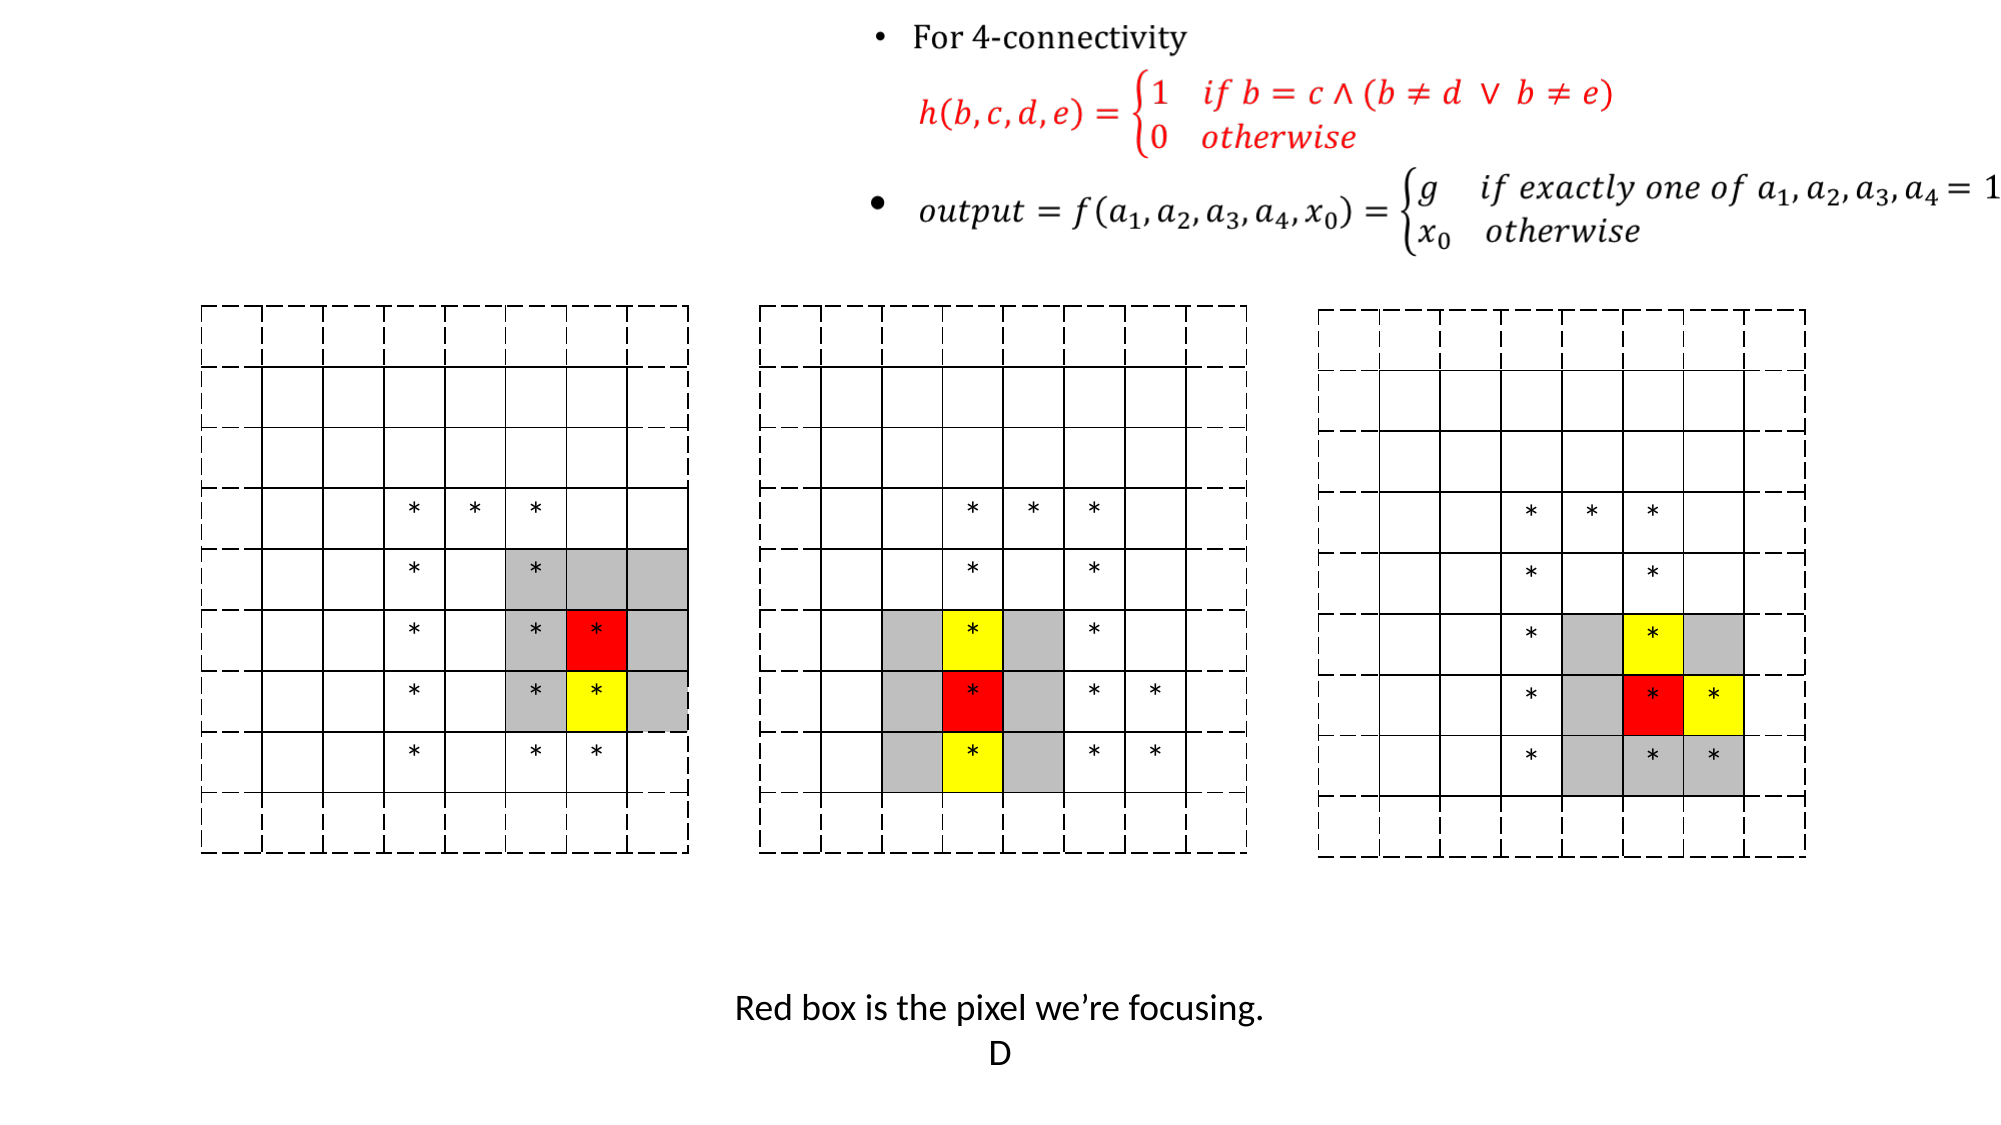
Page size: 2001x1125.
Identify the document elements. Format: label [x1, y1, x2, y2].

table_cell [1684, 493, 1743, 552]
table_cell [943, 489, 1002, 548]
table_cell [263, 672, 322, 731]
table_header [760, 306, 1247, 367]
table_cell [446, 611, 505, 670]
table_cell [883, 733, 942, 792]
table_cell [1502, 615, 1561, 674]
table_cell [1441, 554, 1500, 613]
table_cell [1502, 371, 1561, 430]
table_cell [506, 368, 566, 427]
table_cell [385, 550, 444, 609]
table_cell [567, 733, 626, 792]
table_cell [1441, 493, 1500, 552]
table_cell [506, 489, 566, 548]
table_cell [1684, 432, 1743, 491]
table_cell [567, 489, 626, 548]
table_cell [822, 368, 881, 427]
table_cell [1380, 493, 1439, 552]
table_cell [760, 367, 1247, 853]
table_cell [822, 672, 881, 731]
table_cell [263, 428, 322, 487]
table_cell [446, 489, 505, 548]
table_cell [201, 367, 688, 853]
table_cell [1624, 493, 1683, 552]
table_cell [385, 672, 444, 731]
table_cell [1065, 428, 1124, 487]
table_cell [1380, 736, 1439, 795]
table_cell [1624, 676, 1683, 735]
table_cell [1684, 676, 1743, 735]
table_cell [1684, 554, 1743, 613]
table_cell [1004, 611, 1063, 670]
table_cell [1380, 432, 1439, 491]
table_cell [1319, 371, 1805, 857]
table_cell [1126, 672, 1185, 731]
table_cell [1004, 672, 1063, 731]
table_cell [1126, 368, 1185, 427]
table_cell [567, 611, 626, 670]
table_cell [1624, 615, 1683, 674]
table_cell [943, 611, 1002, 670]
table_cell [1065, 550, 1124, 609]
table_cell [1441, 371, 1500, 430]
table_cell [943, 733, 1002, 792]
table_cell [883, 489, 942, 548]
table_cell [1441, 736, 1500, 795]
table_cell [943, 672, 1002, 731]
table_cell [446, 428, 505, 487]
table_cell [567, 672, 626, 731]
table_cell [1563, 371, 1622, 430]
table_cell [506, 611, 566, 670]
table_cell [324, 672, 383, 731]
table_cell [943, 368, 1002, 427]
table_cell [943, 428, 1002, 487]
table_cell [1004, 489, 1063, 548]
table_cell [883, 611, 942, 670]
table_cell [883, 428, 942, 487]
table_cell [263, 550, 322, 609]
table_cell [1065, 489, 1124, 548]
table_cell [1380, 371, 1439, 430]
table_cell [324, 428, 383, 487]
table_cell [567, 428, 626, 487]
table_cell [324, 550, 383, 609]
table_cell [822, 428, 881, 487]
table_cell [1065, 368, 1124, 427]
table_cell [1126, 611, 1185, 670]
table_cell [263, 368, 322, 427]
table_cell [1624, 371, 1683, 430]
table_cell [822, 611, 881, 670]
table_cell [506, 672, 566, 731]
table_cell [1502, 554, 1561, 613]
table_cell [1441, 676, 1500, 735]
table_cell [506, 733, 566, 792]
table_cell [1441, 432, 1500, 491]
table_cell [1563, 615, 1622, 674]
table_cell [1126, 733, 1185, 792]
table_cell [1380, 615, 1439, 674]
table_cell [1441, 615, 1500, 674]
table_cell [1563, 676, 1622, 735]
table_cell [263, 611, 322, 670]
table_cell [883, 368, 942, 427]
table_cell [1563, 554, 1622, 613]
table_cell [822, 550, 881, 609]
table_cell [1684, 615, 1743, 674]
table_cell [1624, 432, 1683, 491]
table_cell [385, 489, 444, 548]
table_cell [943, 550, 1002, 609]
table_cell [628, 550, 687, 609]
table_cell [1563, 432, 1622, 491]
table_cell [1065, 733, 1124, 792]
table_cell [446, 368, 505, 427]
table_cell [1502, 432, 1561, 491]
table_cell [1380, 554, 1439, 613]
table_cell [1684, 736, 1743, 795]
table_cell [385, 733, 444, 792]
table_cell [1004, 550, 1063, 609]
table_header [201, 306, 688, 367]
table_cell [1563, 493, 1622, 552]
table_cell [446, 550, 505, 609]
table_cell [324, 611, 383, 670]
table_cell [385, 428, 444, 487]
table_cell [324, 733, 383, 792]
table_cell [1004, 368, 1063, 427]
table_cell [567, 550, 626, 609]
table_cell [628, 611, 687, 670]
table_cell [883, 550, 942, 609]
table_cell [385, 611, 444, 670]
table_cell [1004, 428, 1063, 487]
table_cell [1126, 428, 1185, 487]
table_cell [883, 672, 942, 731]
table_header [1319, 310, 1805, 371]
table_cell [446, 672, 505, 731]
table_cell [1126, 550, 1185, 609]
table_cell [1563, 736, 1622, 795]
table_cell [1380, 676, 1439, 735]
table_cell [1684, 371, 1743, 430]
picture [838, 3, 2000, 263]
table_cell [506, 550, 566, 609]
table_cell [385, 368, 444, 427]
table_cell [1624, 554, 1683, 613]
table_cell [1624, 736, 1683, 795]
table_cell [1126, 489, 1185, 548]
table_cell [324, 489, 383, 548]
table_cell [506, 428, 566, 487]
table_cell [263, 489, 322, 548]
table_cell [1502, 676, 1561, 735]
table_cell [1502, 493, 1561, 552]
table_cell [1004, 733, 1063, 792]
table_cell [1065, 672, 1124, 731]
table_cell [567, 368, 626, 427]
table_cell [446, 733, 505, 792]
table_cell [324, 368, 383, 427]
table_cell [628, 489, 687, 548]
table_cell [1065, 611, 1124, 670]
table_cell [822, 489, 881, 548]
table_cell [263, 733, 322, 792]
table_cell [1502, 736, 1561, 795]
table_cell [822, 733, 881, 792]
table_cell [628, 367, 688, 487]
